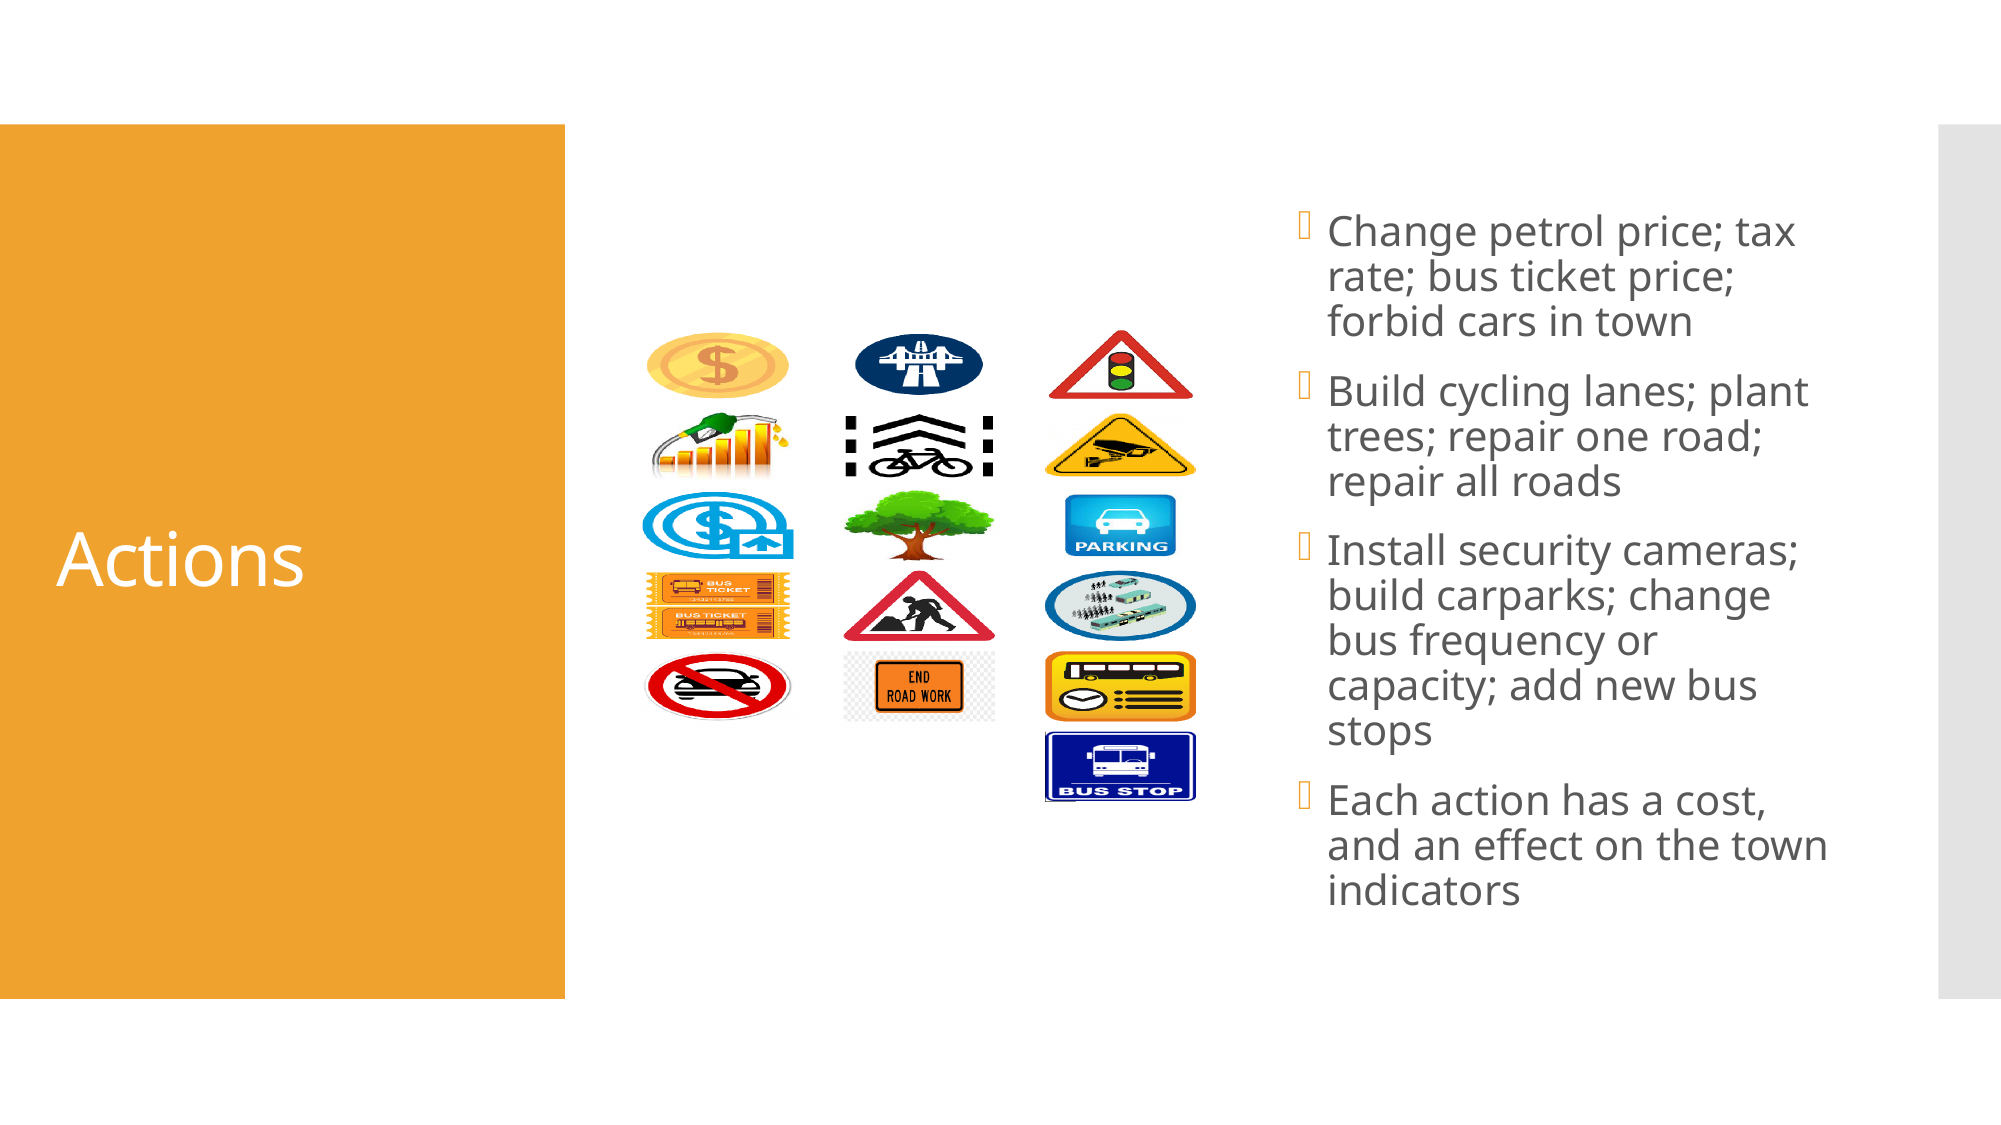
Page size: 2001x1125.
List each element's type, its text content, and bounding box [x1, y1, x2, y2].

title Actions [41, 184, 525, 940]
list Change petrol price; tax rate; bus ticket price; forbid cars in town Build cycling lanes; plant trees; repair one road; repair all roads Install security cameras; build carparks; change bus frequency or capacity; add new bus stops Each action has a cost, and an effect on the town indicators [1282, 142, 1853, 983]
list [634, 317, 1205, 808]
